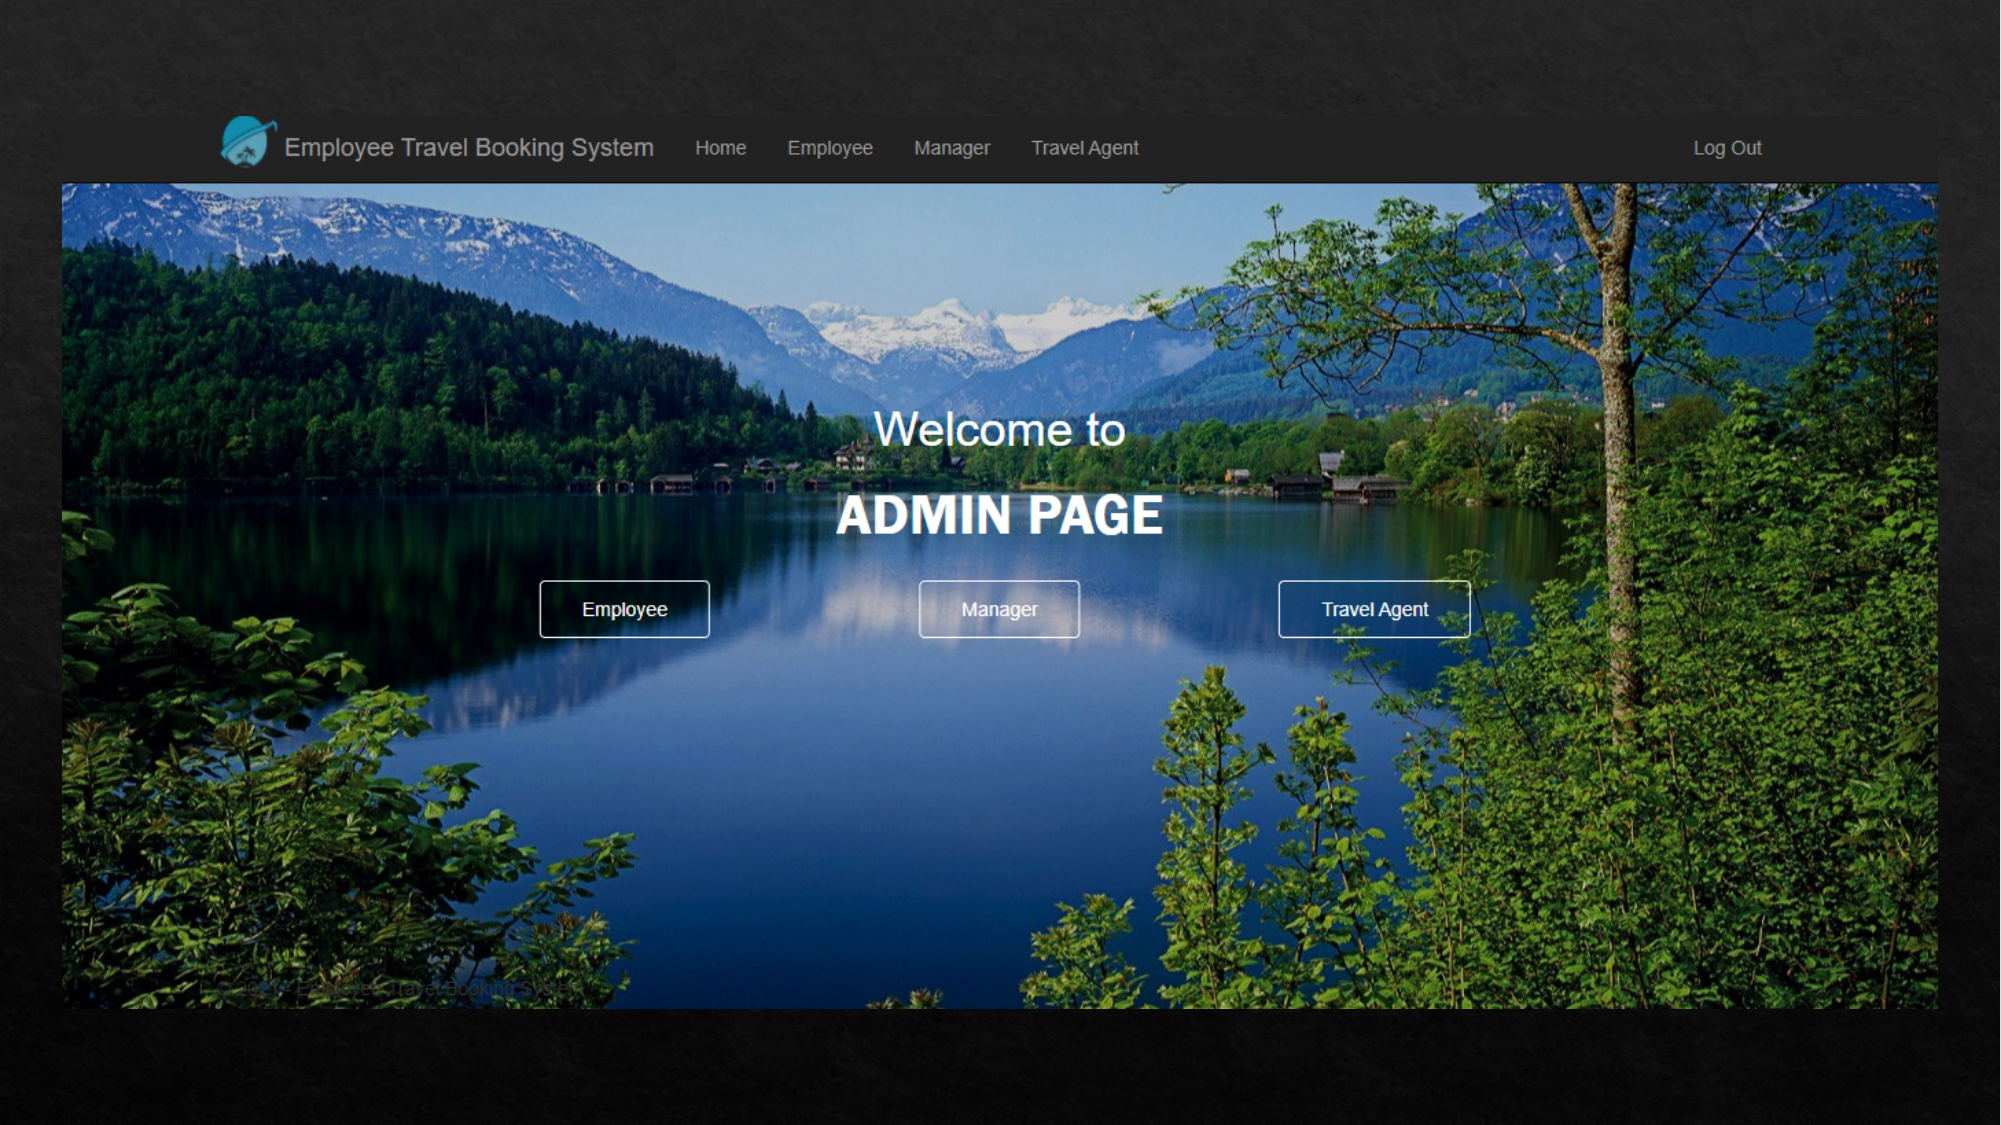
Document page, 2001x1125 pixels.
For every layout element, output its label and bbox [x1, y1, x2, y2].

picture [61, 115, 1939, 1010]
